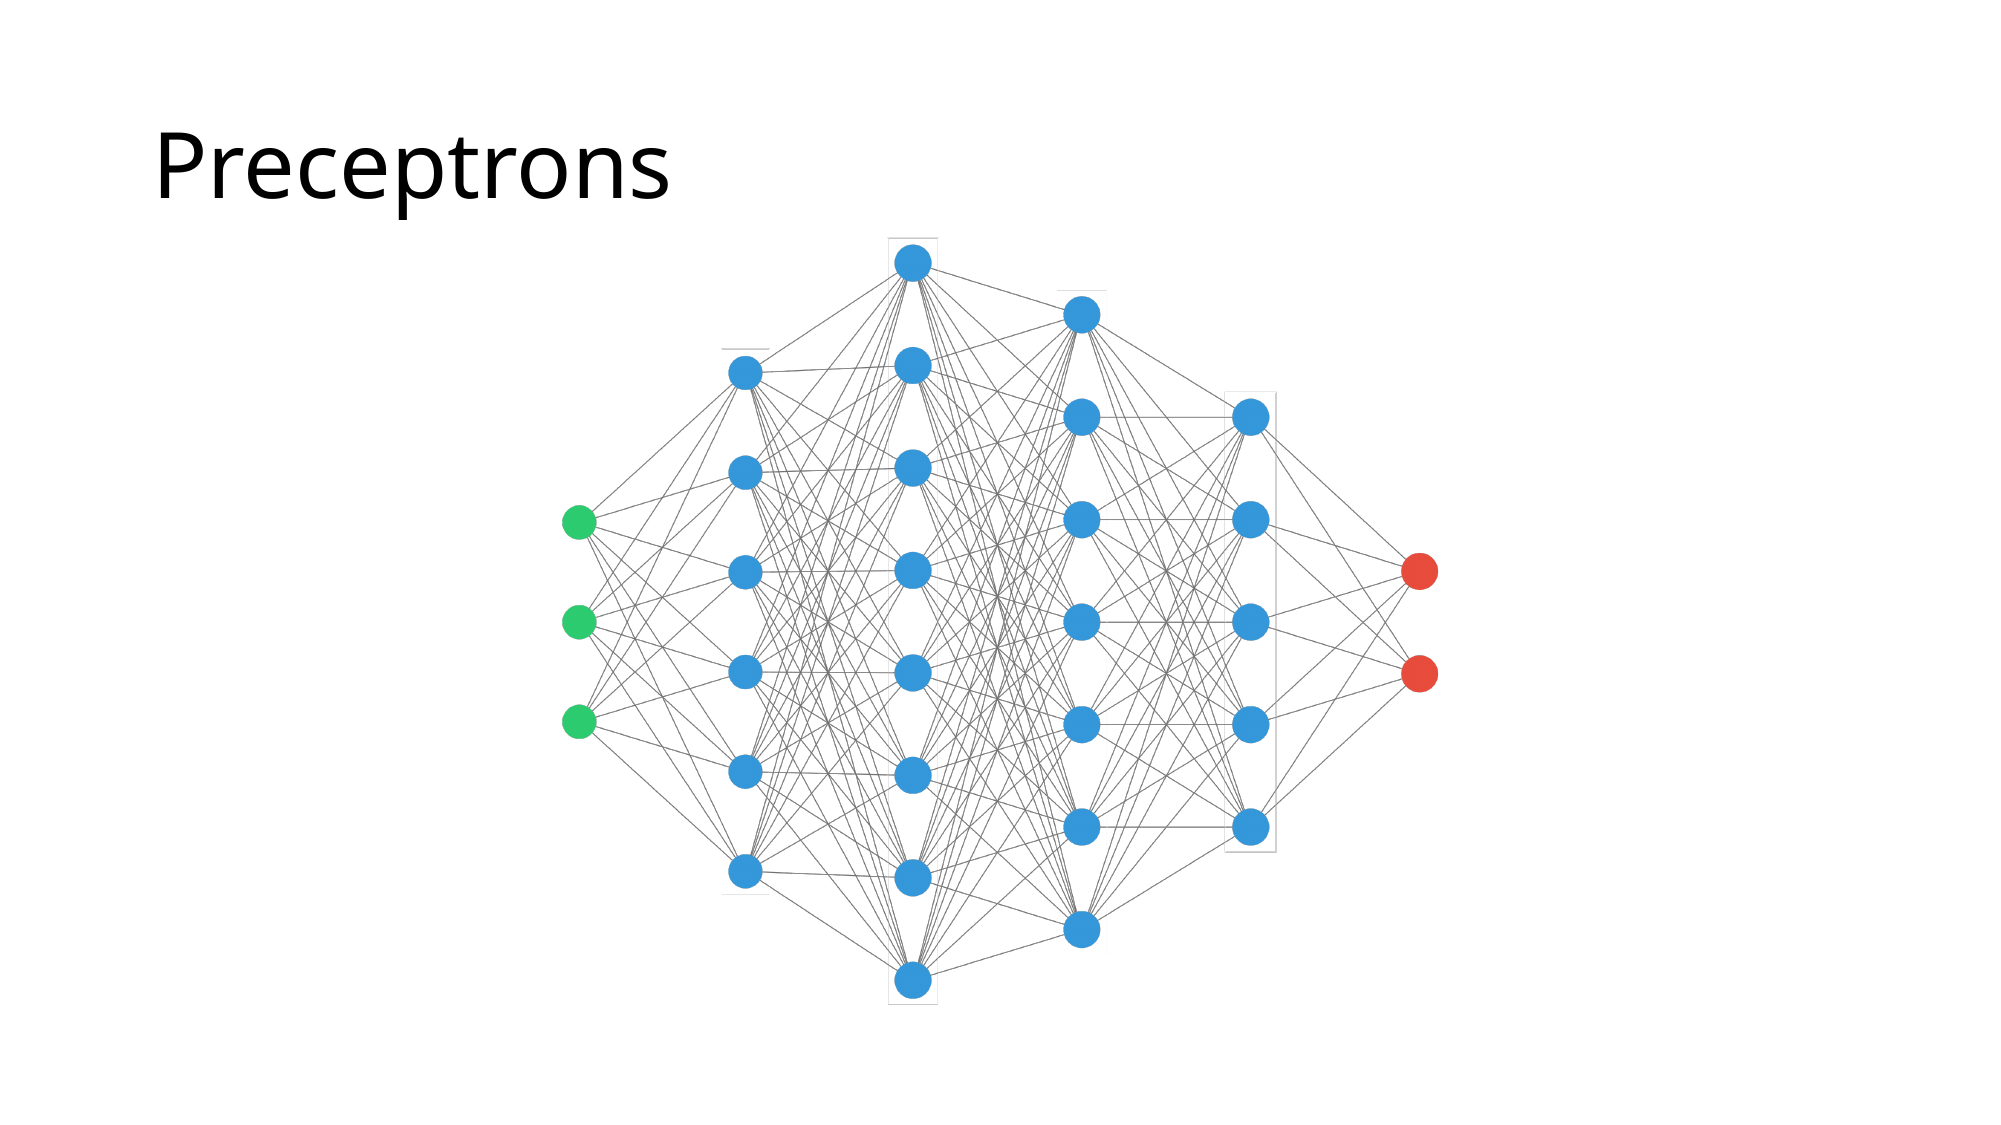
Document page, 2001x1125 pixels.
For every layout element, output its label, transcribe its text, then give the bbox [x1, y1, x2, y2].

title Preceptrons [137, 59, 1863, 278]
picture [529, 229, 1471, 1014]
